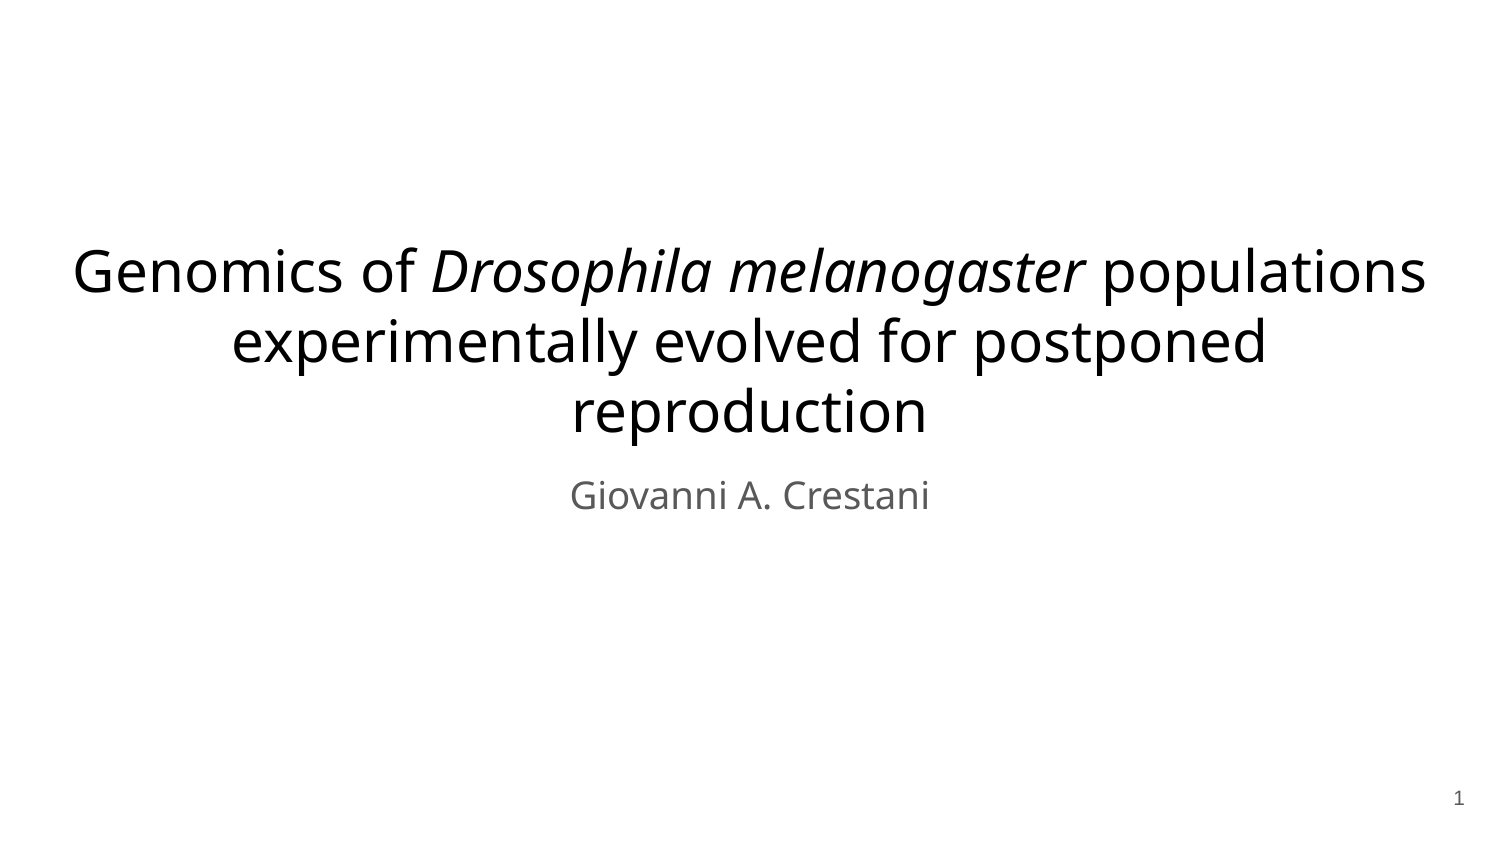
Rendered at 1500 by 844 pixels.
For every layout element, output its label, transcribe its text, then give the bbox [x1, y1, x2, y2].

slide_number ‹#› [1389, 764, 1480, 830]
subtitle Giovanni A. Crestani​ [51, 464, 1449, 595]
title Genomics of Drosophila melanogaster populations experimentally evolved for postponed reproduction [51, 122, 1449, 459]
